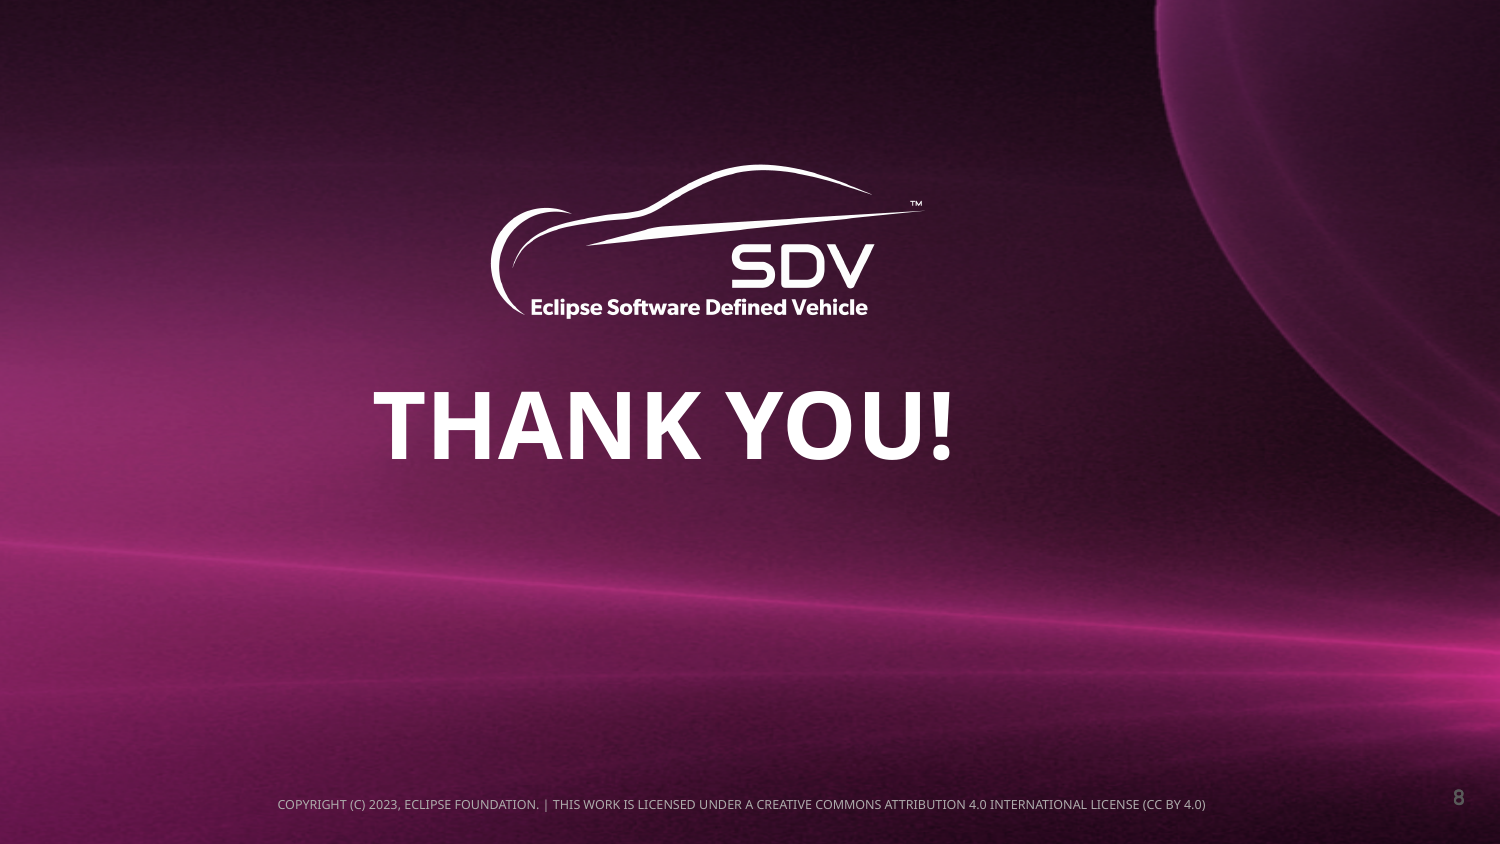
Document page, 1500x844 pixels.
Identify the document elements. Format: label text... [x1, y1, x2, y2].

text_box THANK YOU! [357, 351, 1139, 494]
slide_number 8 [1389, 764, 1480, 830]
picture [0, 0, 1500, 844]
